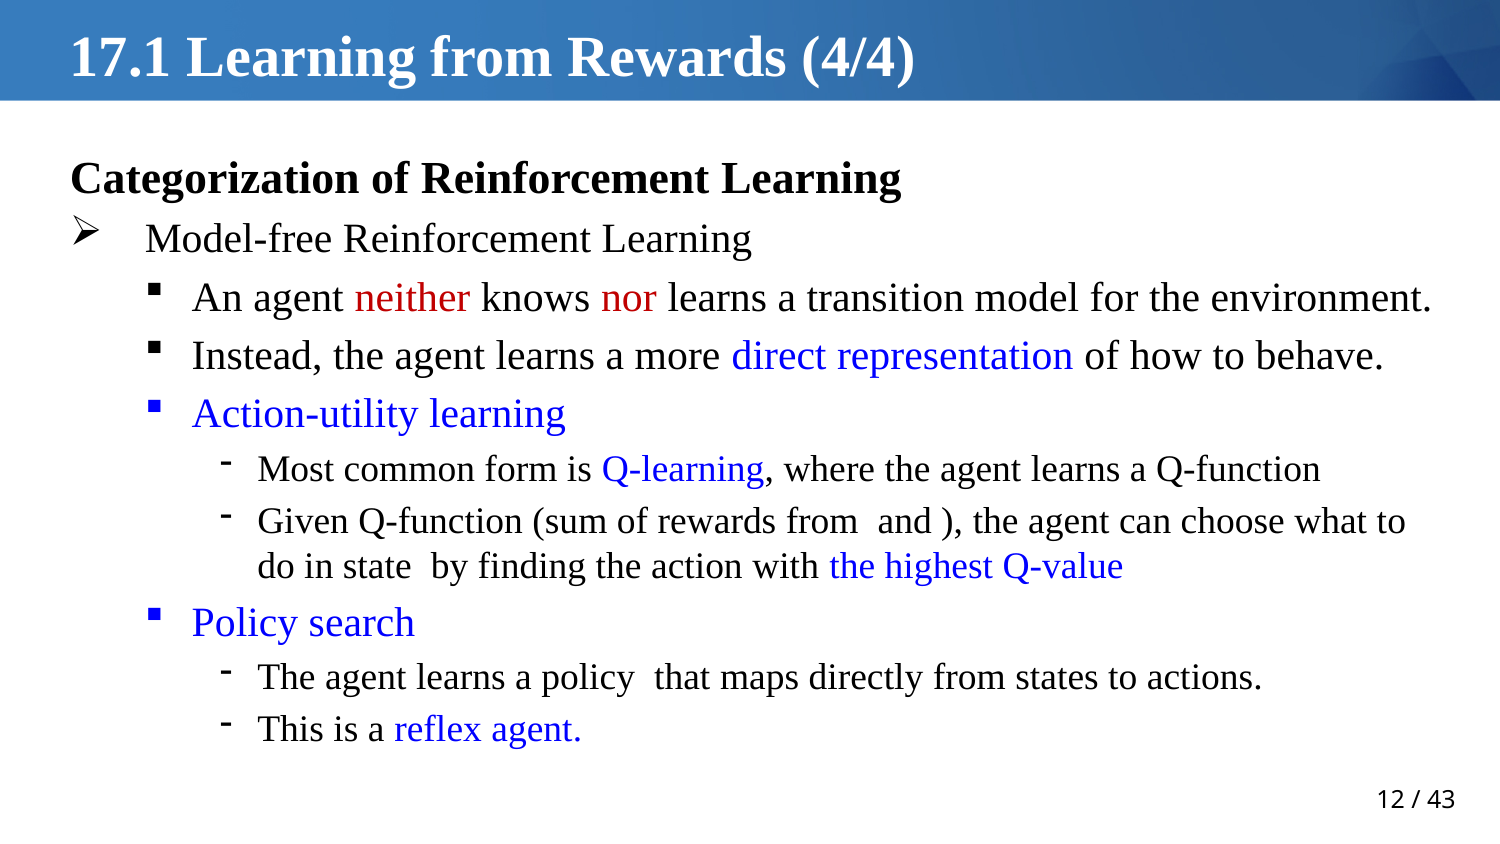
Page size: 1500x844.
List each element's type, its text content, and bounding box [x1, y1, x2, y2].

picture [0, 0, 1500, 103]
title 17.1 Learning from Rewards (4/4) [55, 10, 1378, 95]
